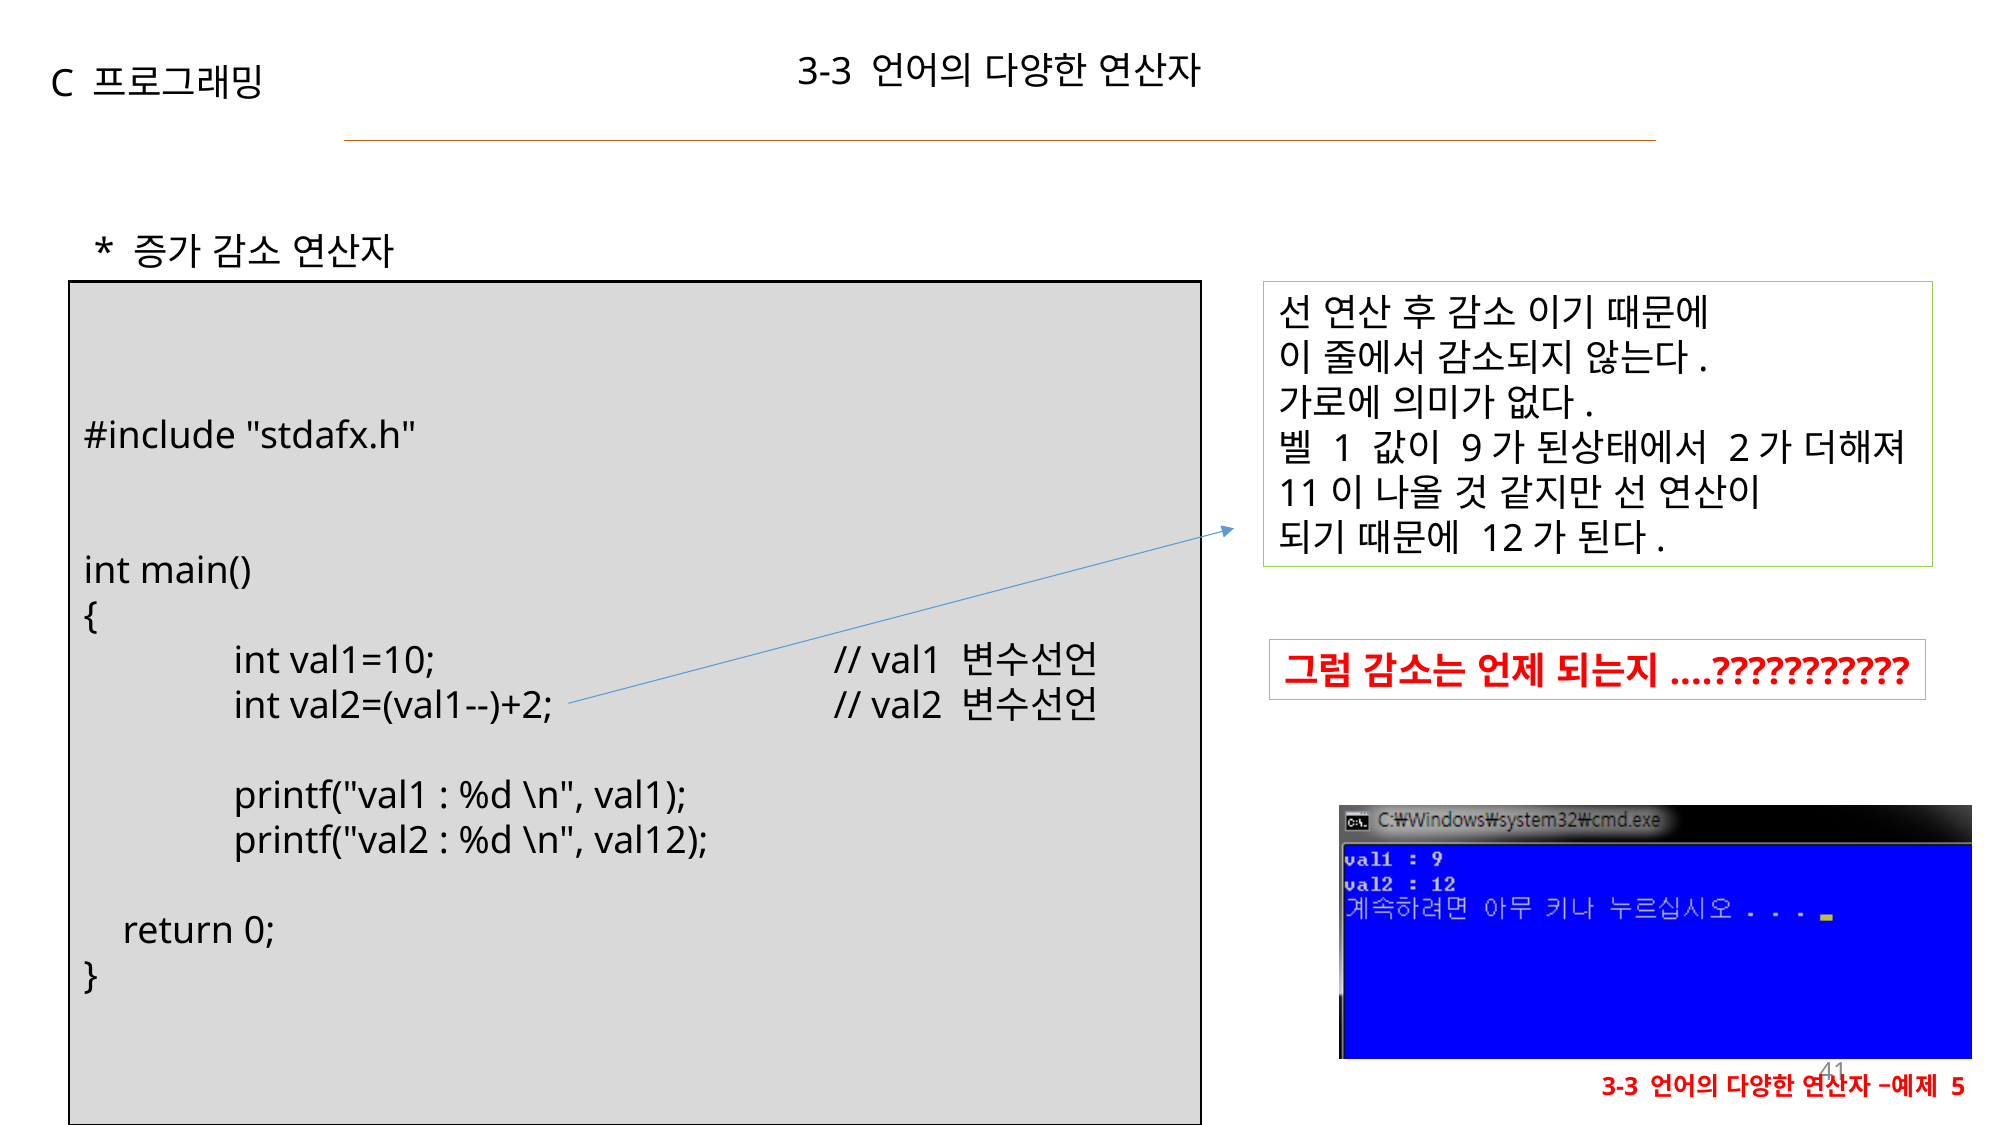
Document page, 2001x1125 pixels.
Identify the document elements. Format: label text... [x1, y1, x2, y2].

text_box * 증가 감소 연산자 [78, 220, 411, 281]
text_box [29, 40, 1656, 141]
slide_number 41 [1412, 1059, 1863, 1103]
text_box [568, 528, 1235, 704]
picture [1339, 805, 1972, 1059]
text_box 선 연산 후 감소 이기 때문에 이 줄에서 감소되지 않는다. 가로에 의미가 없다. 벨 1 값이 9가 된상태에서 2가 더해져 11이 나올 것 같지만 선 연산이 되기 때문에 12가 된다. [1263, 281, 1933, 567]
text_box 그럼 감소는 언제 되는지....??????????? [1269, 639, 1926, 700]
text_box #include "stdafx.h" int main() { int val1=10; // val1 변수선언 int val2=(val1--)+2; // val2 변수선언 printf("val1 : %d \n", val1); printf("val2 : %d \n", val12); return 0; } [68, 280, 1202, 1125]
text_box 3-3 언어의 다양한 연산자 –예제 5 [1587, 1062, 1981, 1108]
